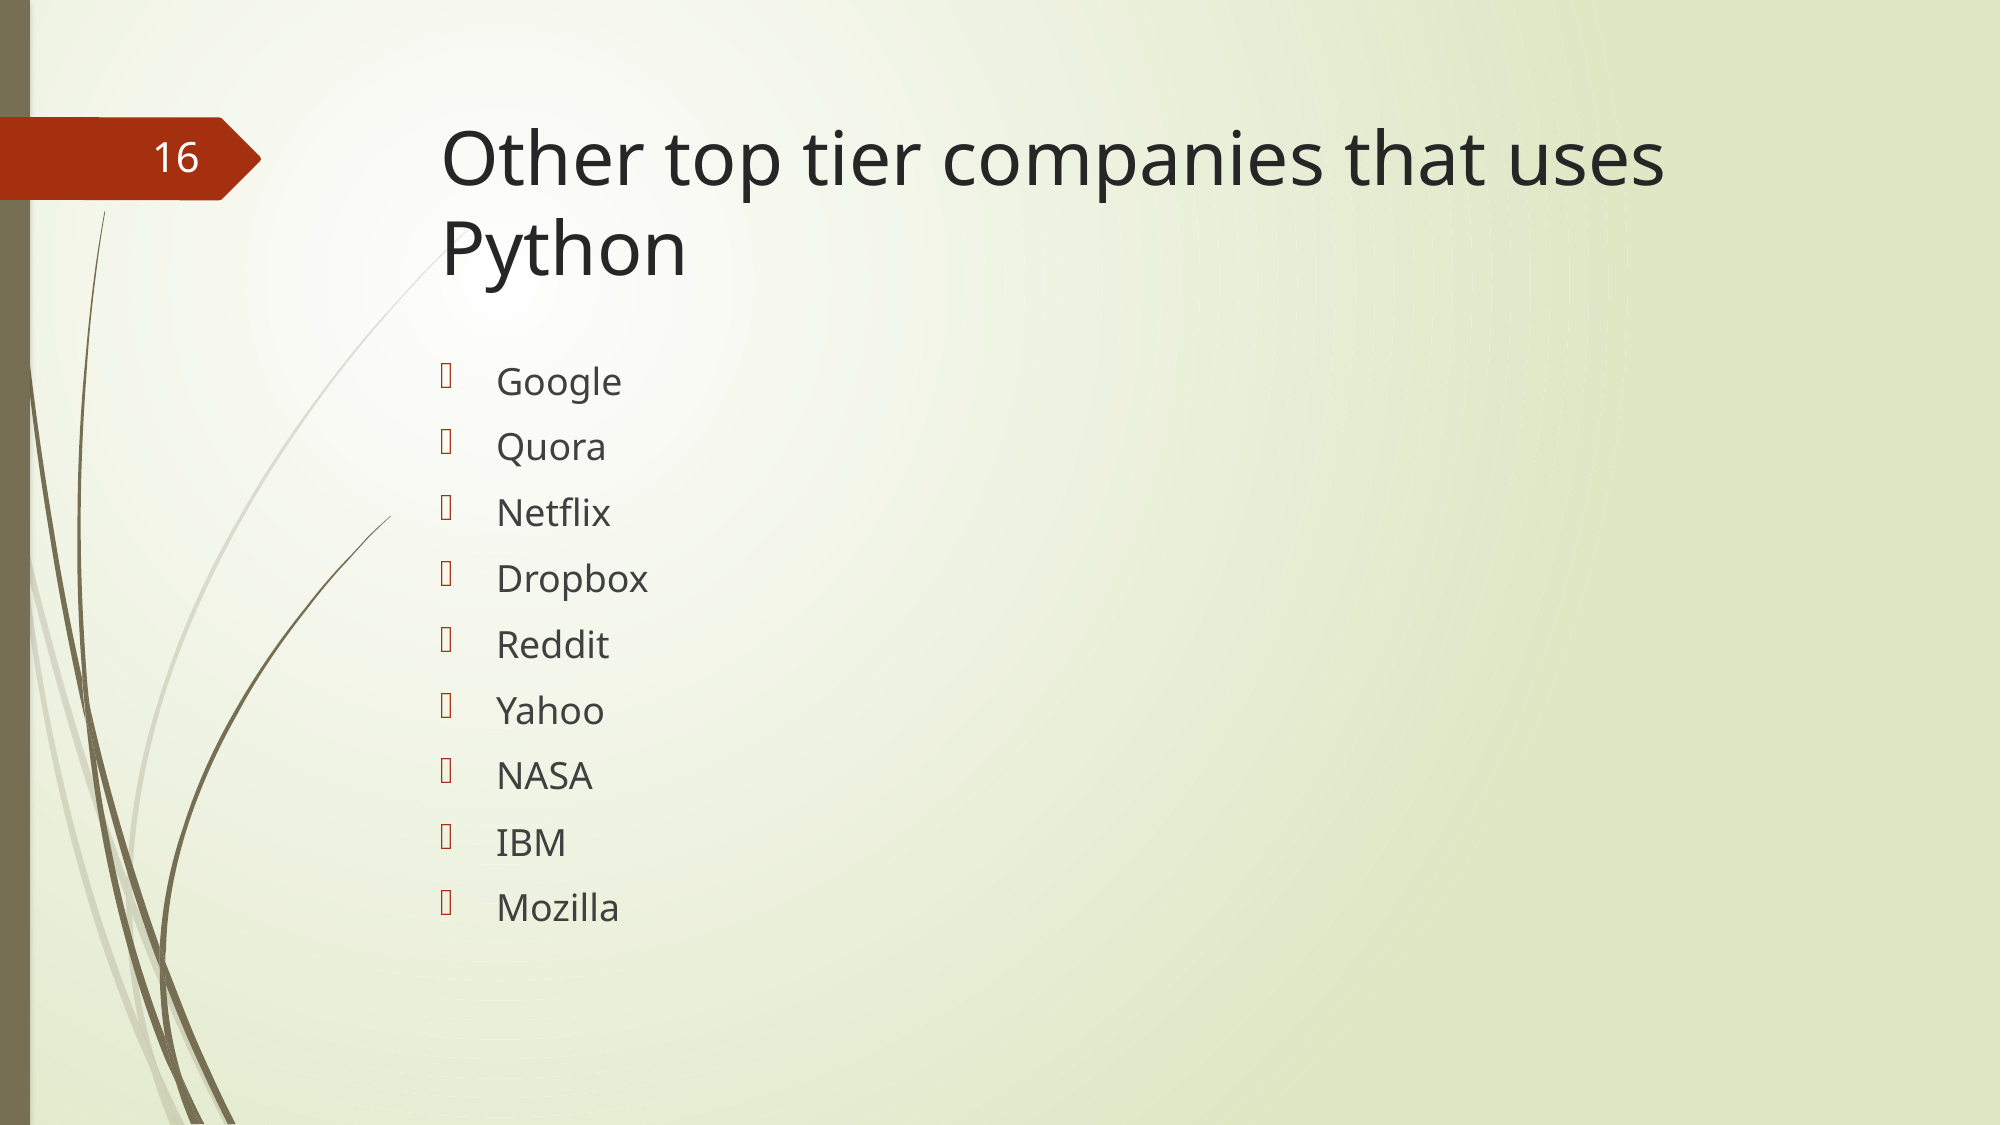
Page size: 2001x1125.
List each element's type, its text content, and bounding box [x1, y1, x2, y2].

slide_number 16 [87, 129, 216, 190]
list Google Quora Netflix Dropbox Reddit Yahoo NASA IBM Mozilla [424, 350, 1888, 970]
title Other top tier companies that uses Python [425, 102, 1888, 313]
